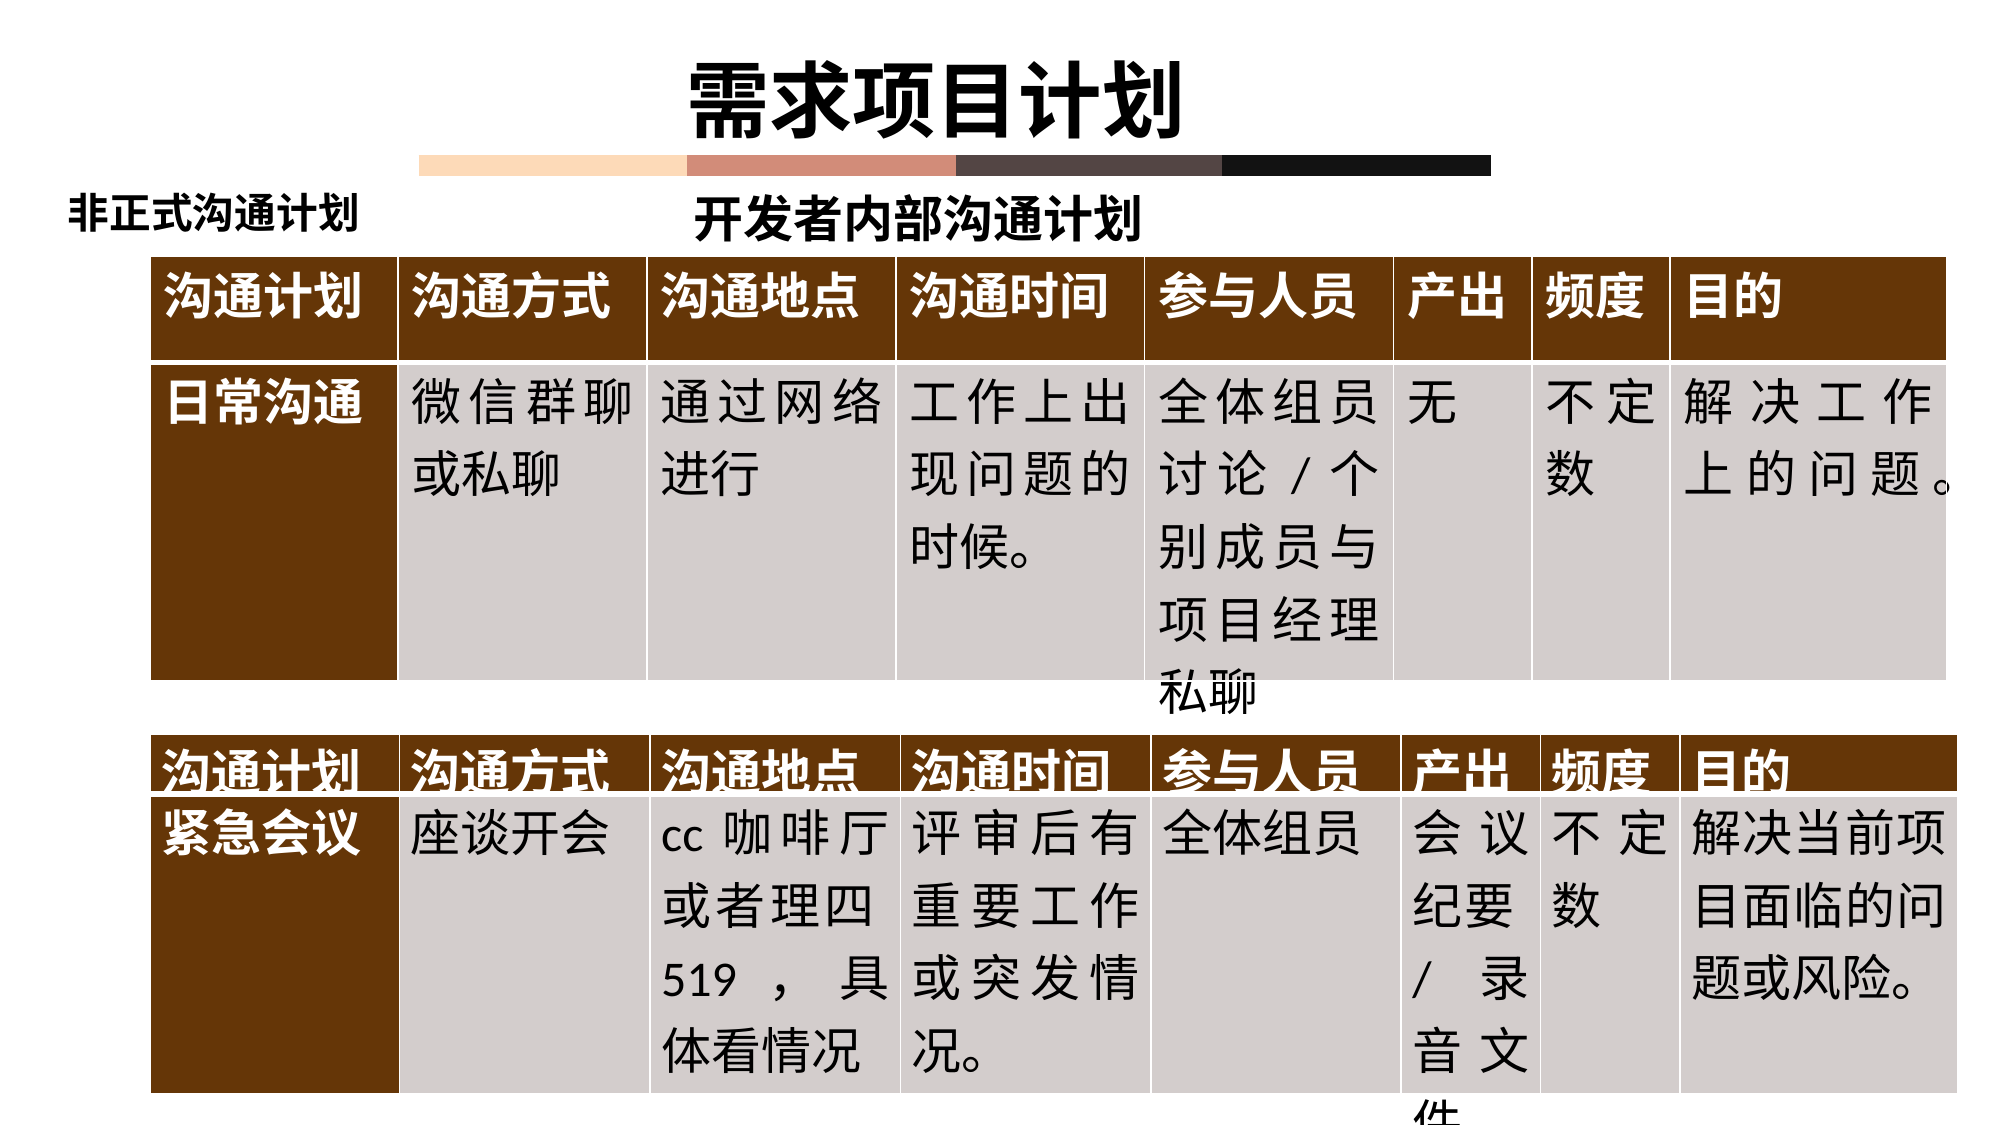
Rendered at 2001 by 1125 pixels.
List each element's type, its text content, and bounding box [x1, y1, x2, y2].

table_header 沟通时间 [897, 257, 1144, 360]
table_header 产出 [1402, 735, 1540, 791]
table_cell 会议纪要/录音文件 [1402, 797, 1540, 1093]
table_header 频度 [1533, 257, 1669, 360]
table_header 沟通计划 [151, 257, 397, 360]
text_box 开发者内部沟通计划 [560, 180, 1306, 256]
table_header 沟通地点 [648, 257, 895, 360]
table_header 沟通方式 [399, 257, 646, 360]
table_cell 微信群聊或私聊 [399, 365, 646, 680]
table_cell 日常沟通 [151, 365, 397, 680]
table_cell cc咖啡厅或者理四519，具体看情况 [651, 797, 900, 1093]
table_cell 解决当前项目面临的问题或风险。 [1681, 797, 1957, 1093]
table_cell 不定数 [1541, 797, 1679, 1093]
table_header 沟通方式 [400, 735, 649, 791]
table_cell 全体组员 [1152, 797, 1400, 1093]
table_cell 全体组员讨论/个别成员与项目经理私聊 [1145, 365, 1393, 680]
table_header 沟通计划 [151, 735, 399, 791]
table_cell 座谈开会 [400, 797, 649, 1093]
table_cell 解决工作上的问题。 [1671, 365, 1946, 680]
table_cell 紧急会议 [151, 797, 399, 1093]
table_header 产出 [1394, 257, 1531, 360]
table_header 参与人员 [1152, 735, 1400, 791]
table_cell 评审后有重要工作或突发情况。 [901, 797, 1150, 1093]
list 需求项目计划 [671, 52, 1388, 112]
text_box 非正式沟通计划 [52, 178, 375, 244]
table_header 沟通时间 [901, 735, 1150, 791]
table_header 参与人员 [1145, 257, 1393, 360]
table_cell 无 [1394, 365, 1531, 680]
table_cell 工作上出现问题的时候。 [897, 365, 1144, 680]
table_header 目的 [1671, 257, 1946, 360]
table_cell 不定数 [1533, 365, 1669, 680]
table_cell 通过网络进行 [648, 365, 895, 680]
table_header 目的 [1681, 735, 1957, 791]
table_header 沟通地点 [651, 735, 900, 791]
table_header 频度 [1541, 735, 1679, 791]
